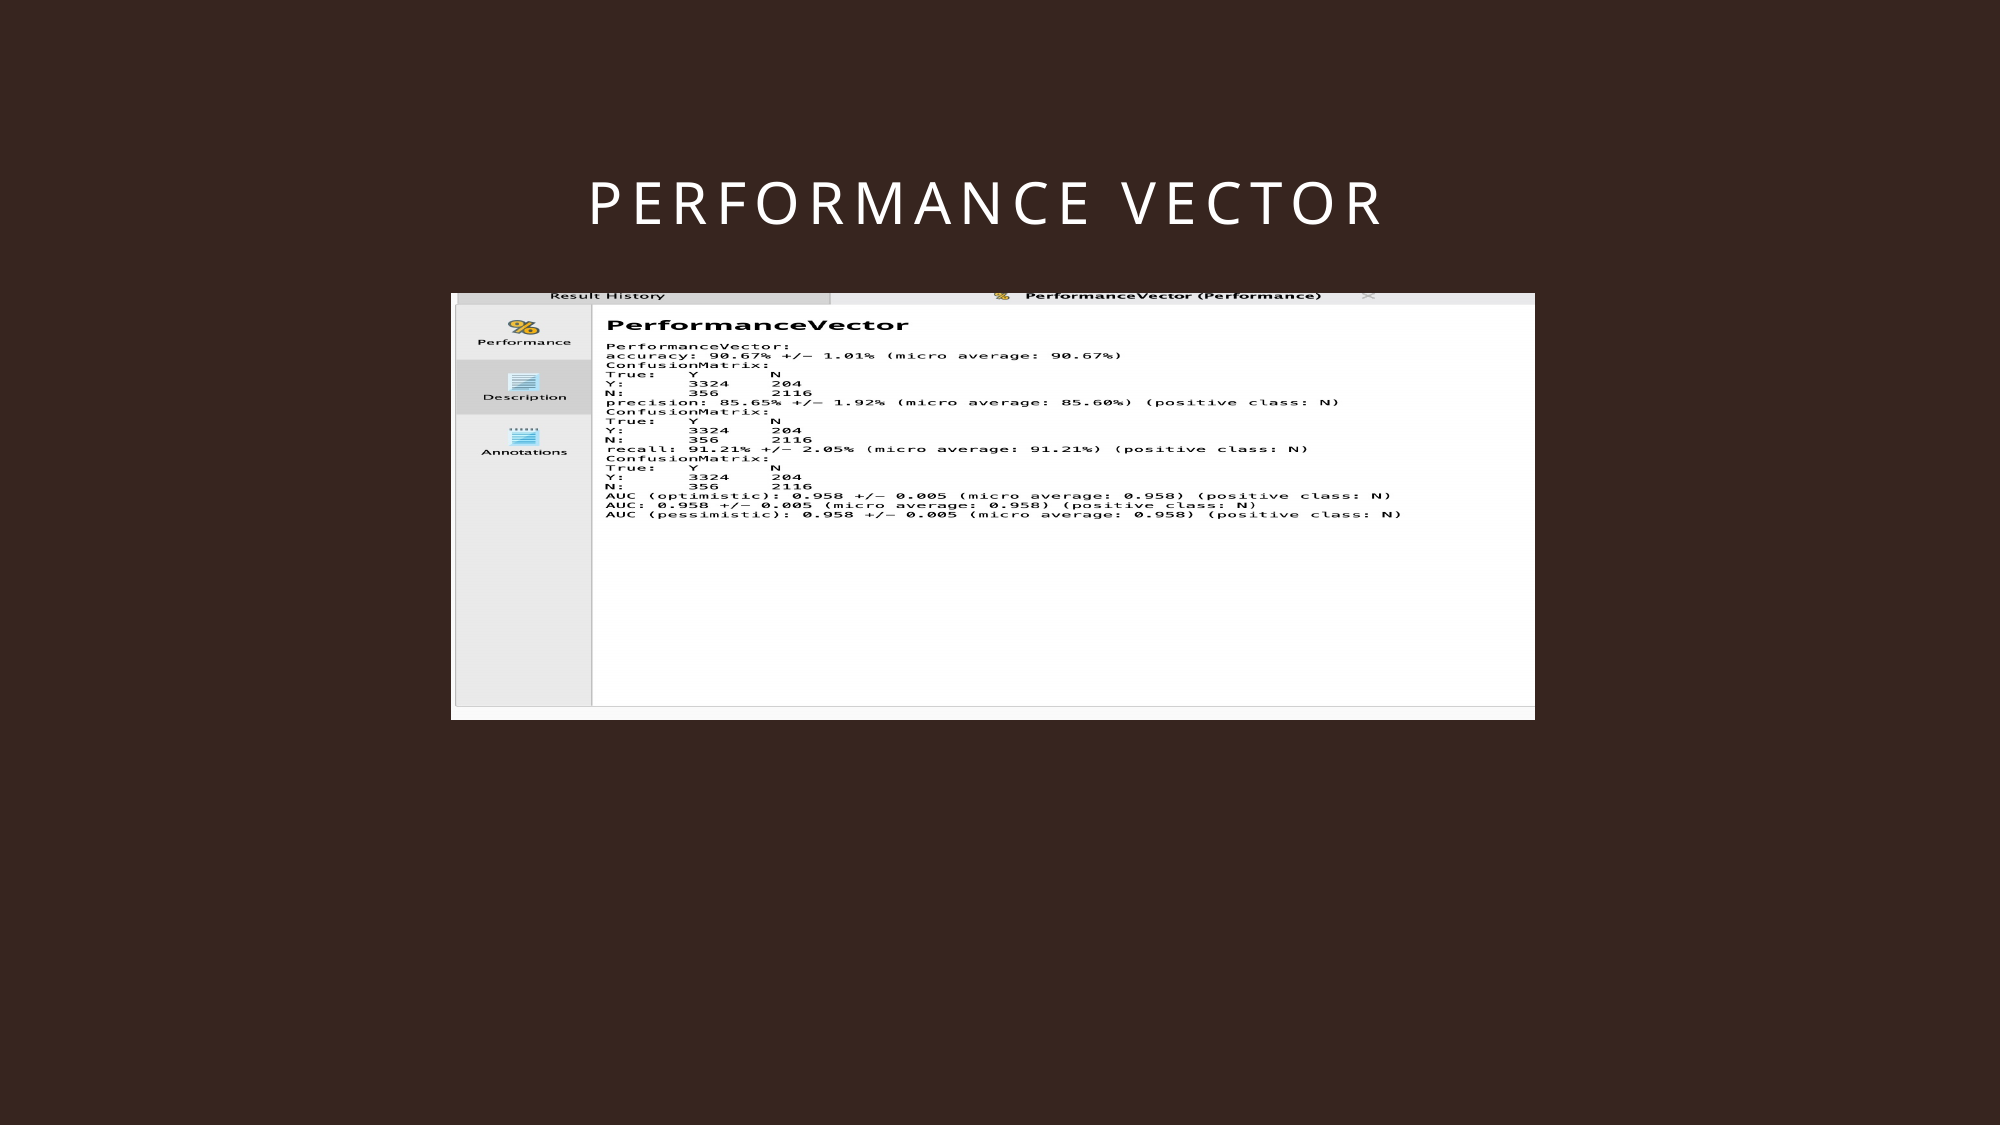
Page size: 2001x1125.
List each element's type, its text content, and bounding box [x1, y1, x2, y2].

title Performance vector [587, 165, 1496, 274]
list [451, 293, 1535, 720]
